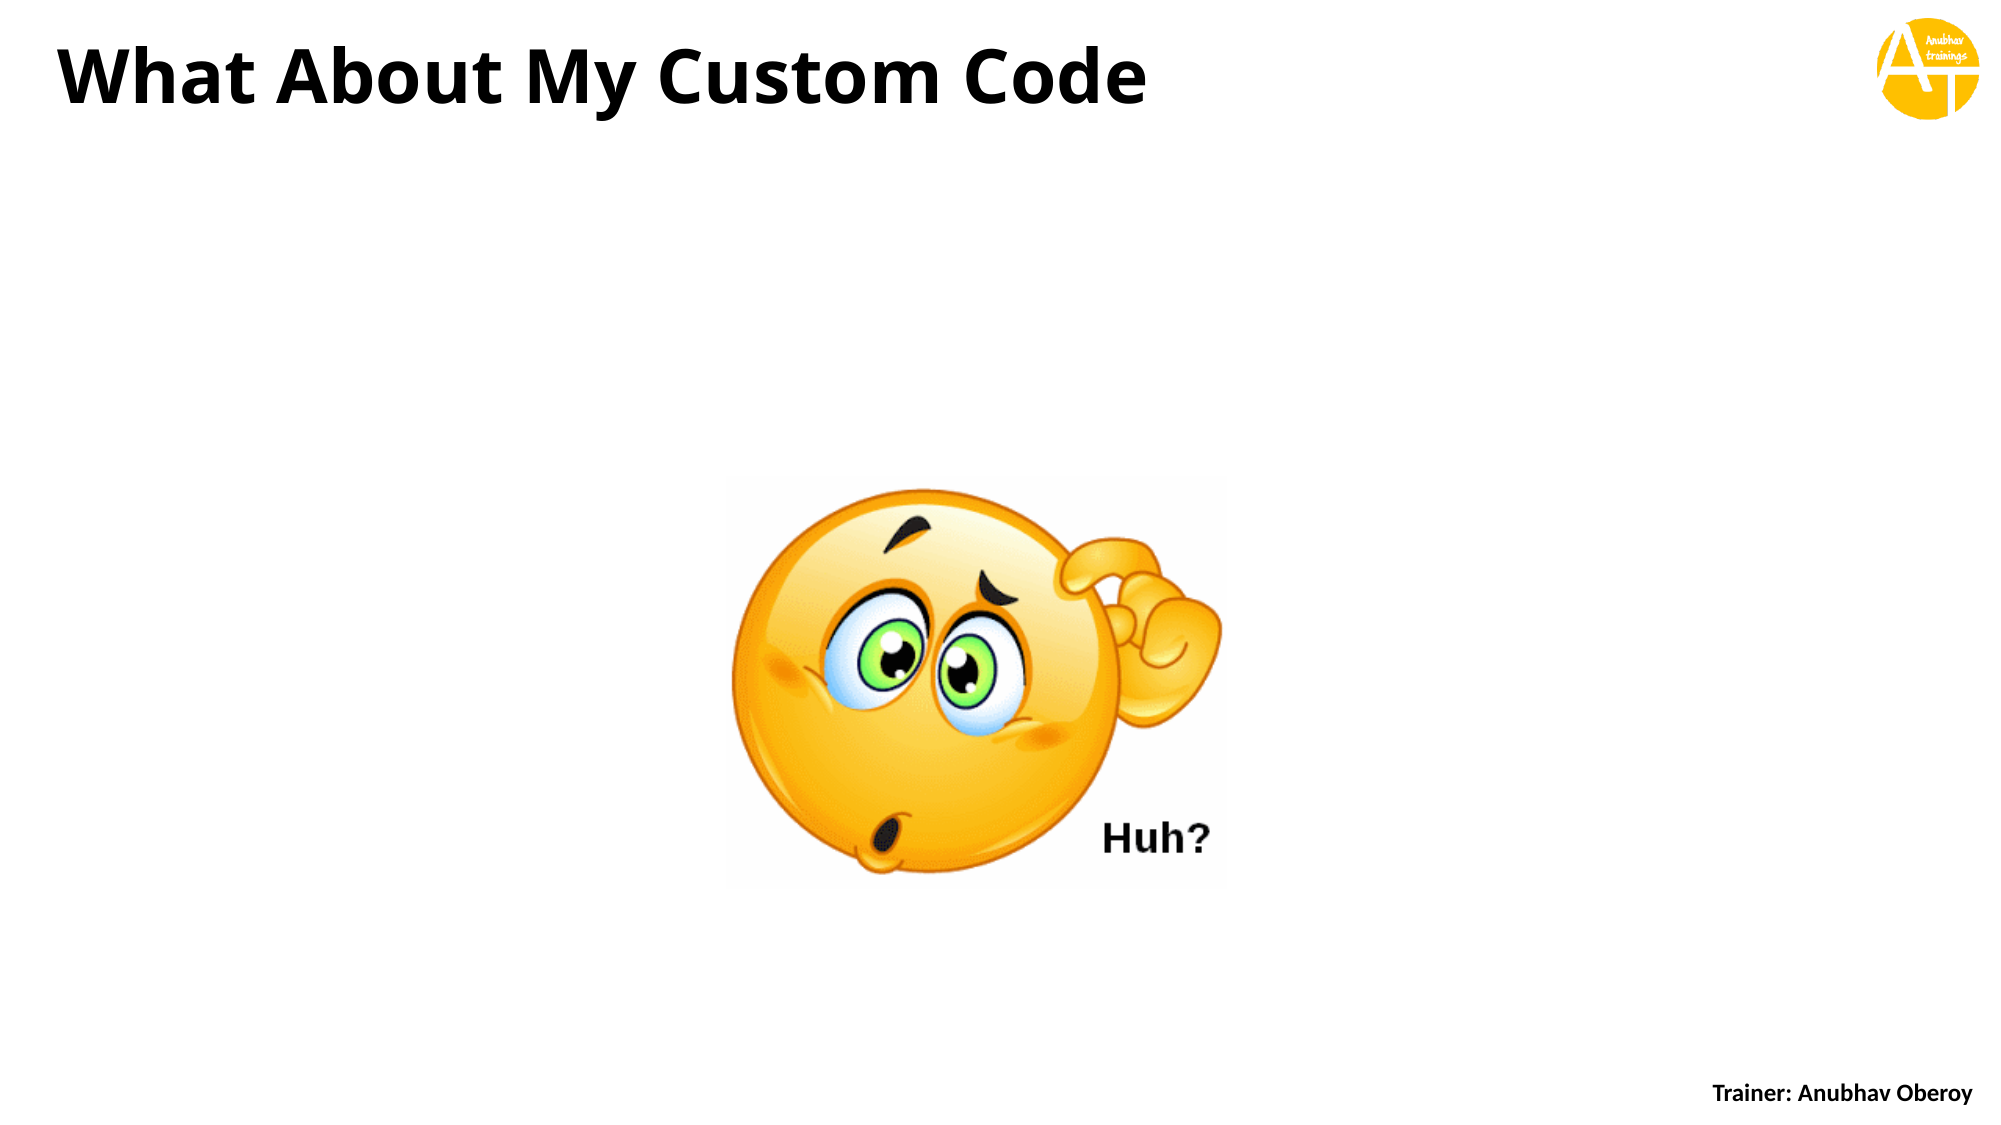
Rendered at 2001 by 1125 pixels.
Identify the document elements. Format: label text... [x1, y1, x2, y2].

picture [726, 476, 1227, 889]
text_box What About My Custom Code [42, 30, 1896, 148]
footer Trainer: Anubhav Oberoy [1660, 1074, 2000, 1108]
picture [1866, 11, 1985, 128]
